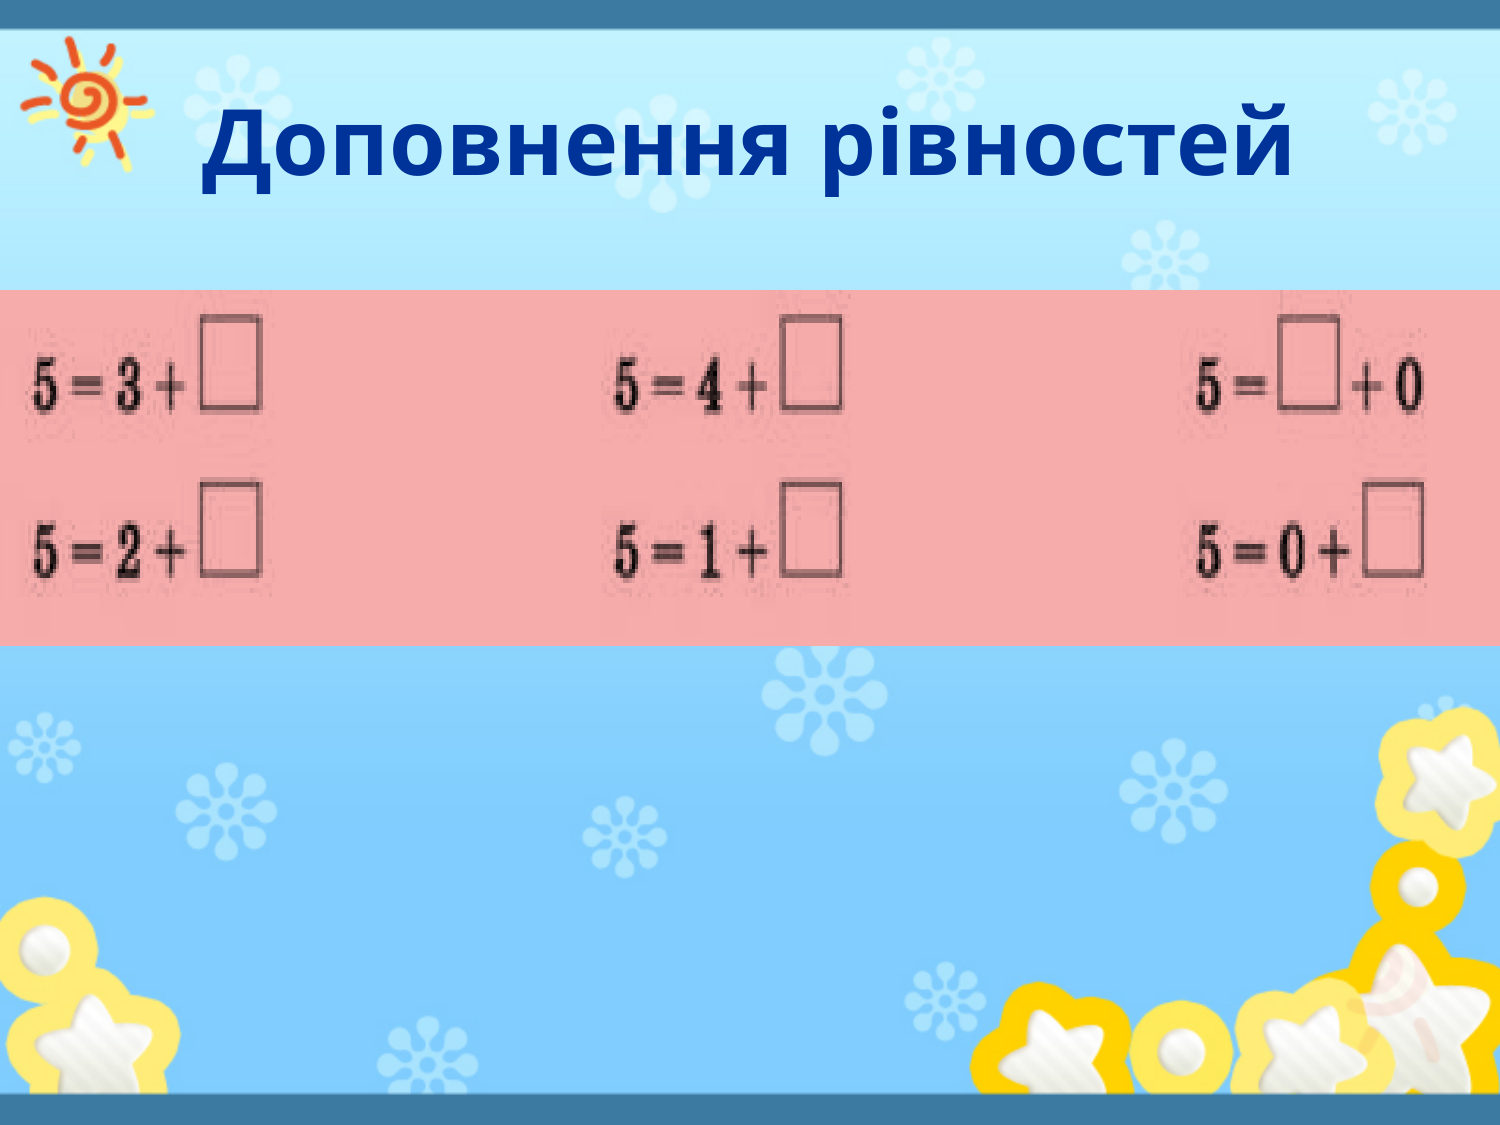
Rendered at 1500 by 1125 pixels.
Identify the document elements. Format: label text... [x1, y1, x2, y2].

title Доповнення рівностей [75, 45, 1425, 233]
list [0, 290, 1500, 646]
picture [0, 650, 1500, 1125]
picture [0, 0, 1500, 290]
